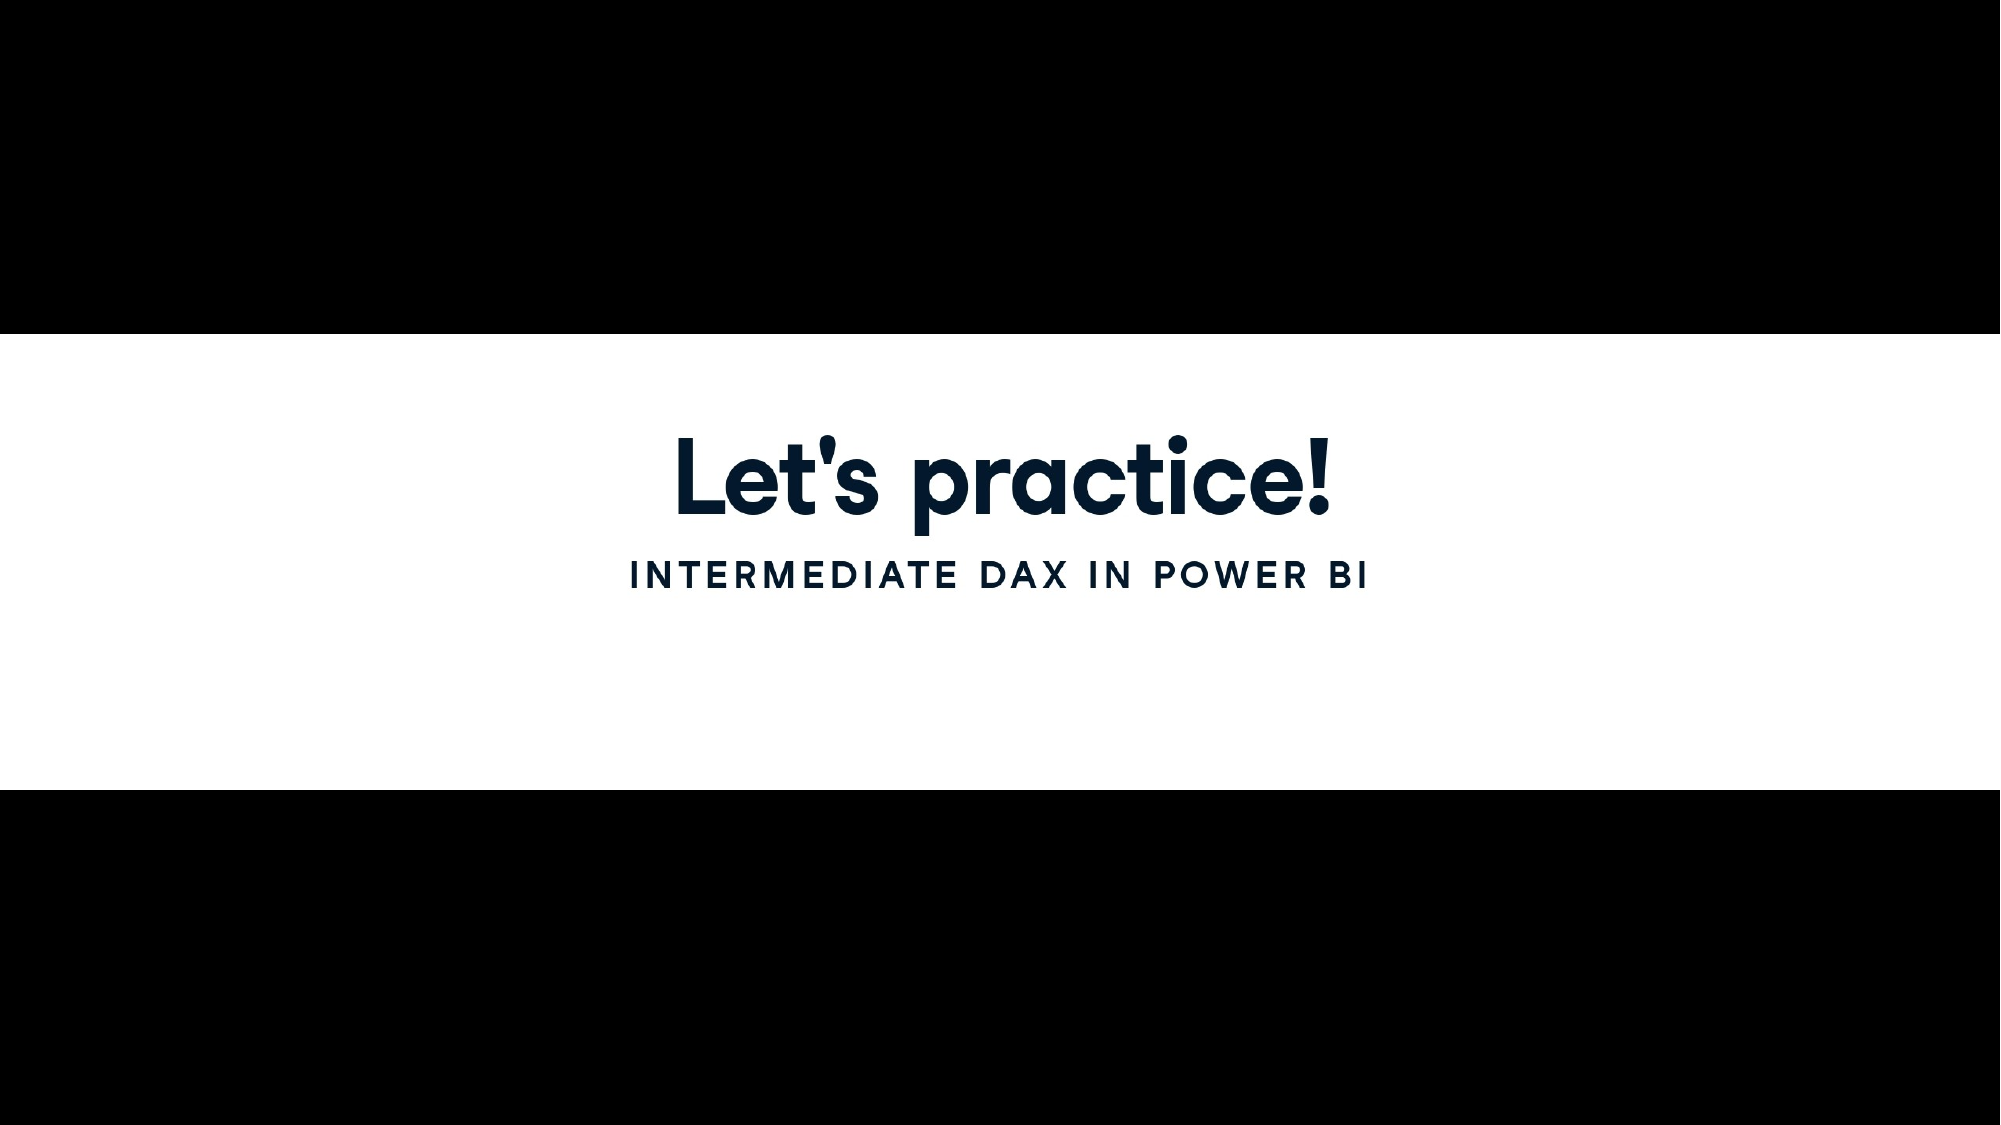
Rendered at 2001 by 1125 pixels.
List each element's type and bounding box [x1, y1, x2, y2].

picture [0, 334, 2000, 791]
